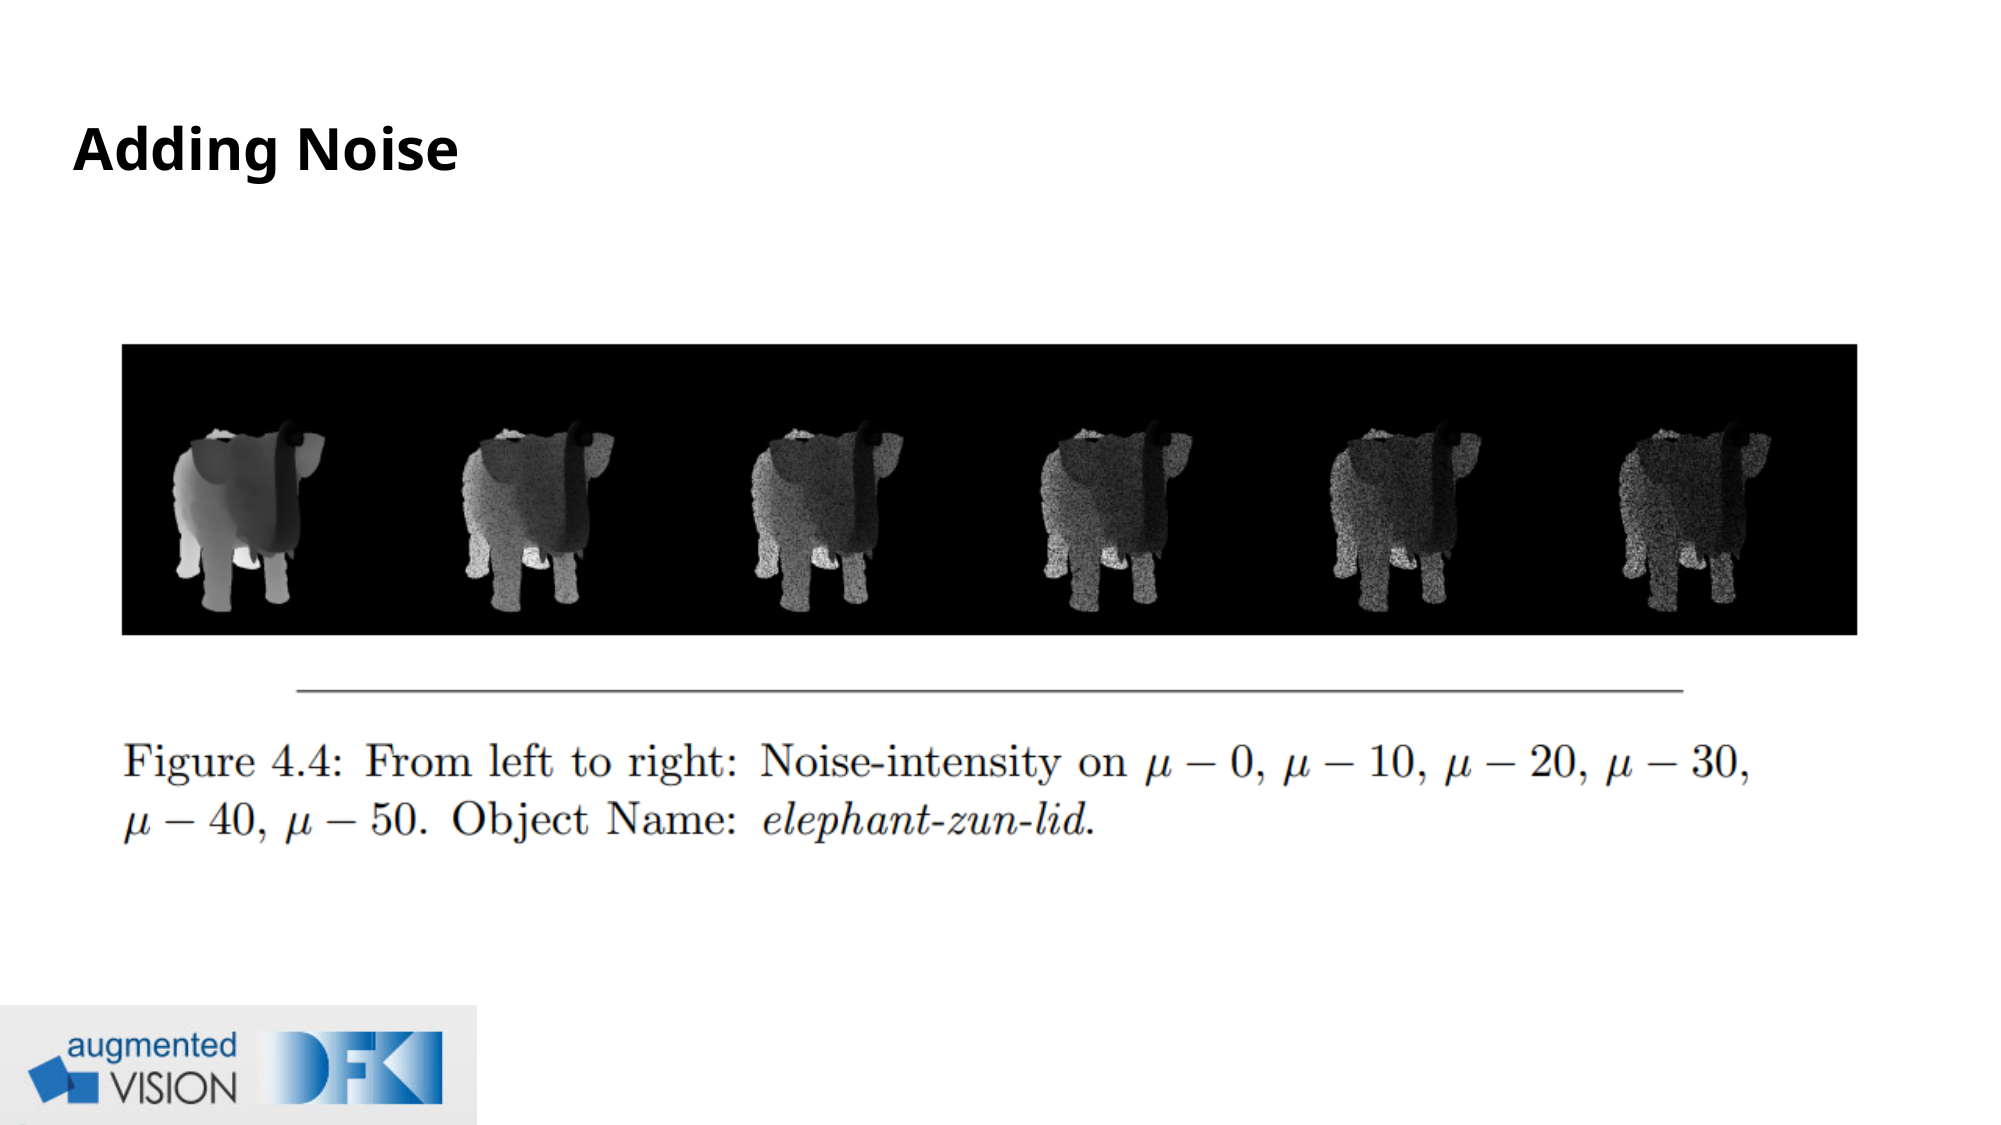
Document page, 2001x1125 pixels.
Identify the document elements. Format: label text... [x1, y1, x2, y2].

text_box Adding Noise [59, 105, 476, 190]
picture [80, 310, 1920, 878]
picture [0, 1005, 477, 1125]
